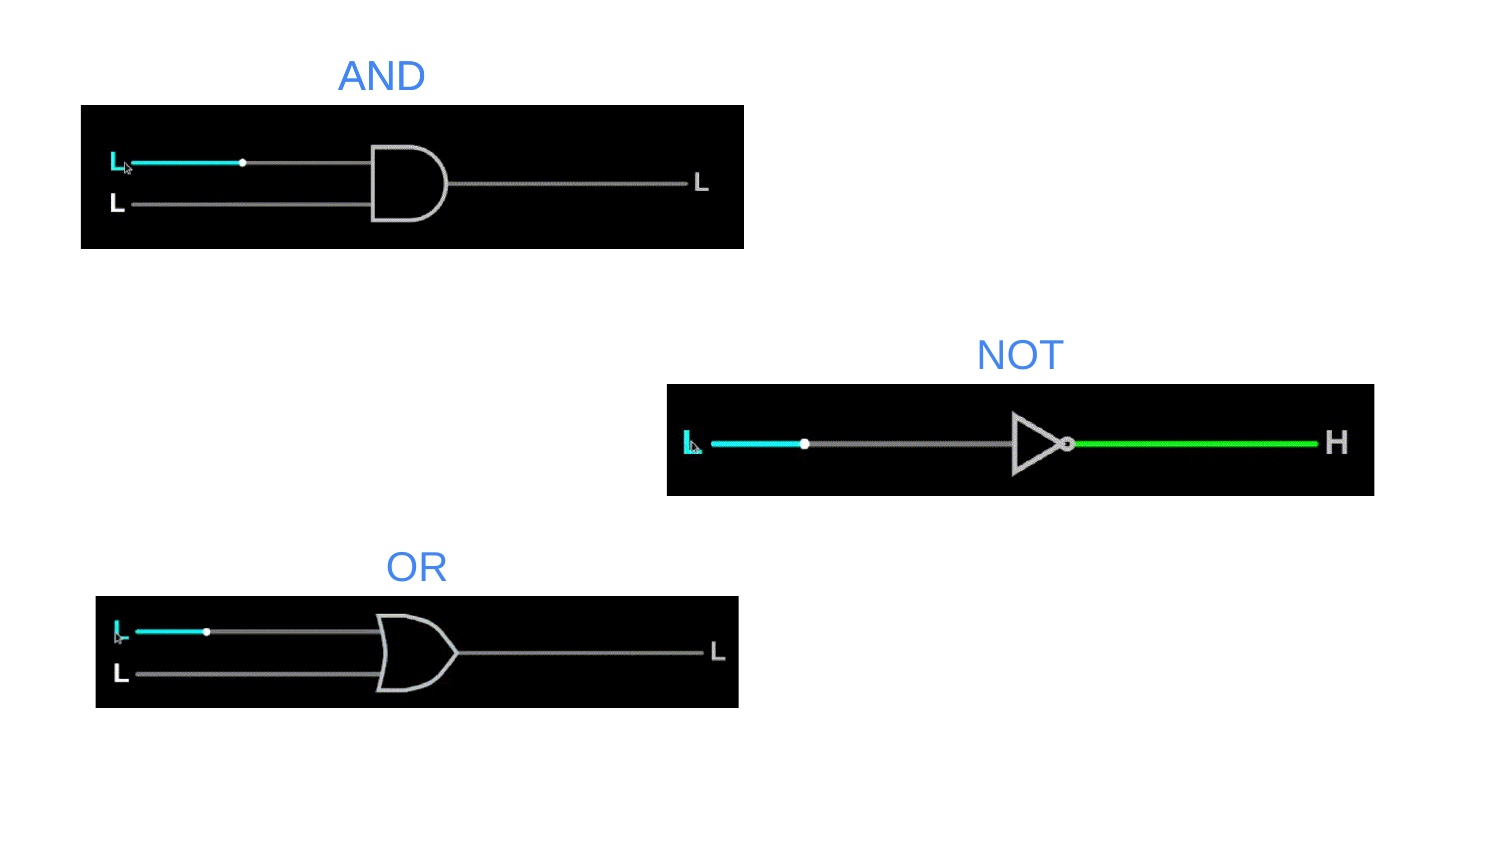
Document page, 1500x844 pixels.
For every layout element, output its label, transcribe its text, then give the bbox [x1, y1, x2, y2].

picture [95, 596, 739, 709]
text_box NOT [790, 320, 1251, 382]
picture [80, 104, 745, 250]
picture [666, 384, 1375, 496]
text_box AND [152, 41, 612, 103]
text_box OR [187, 532, 647, 595]
